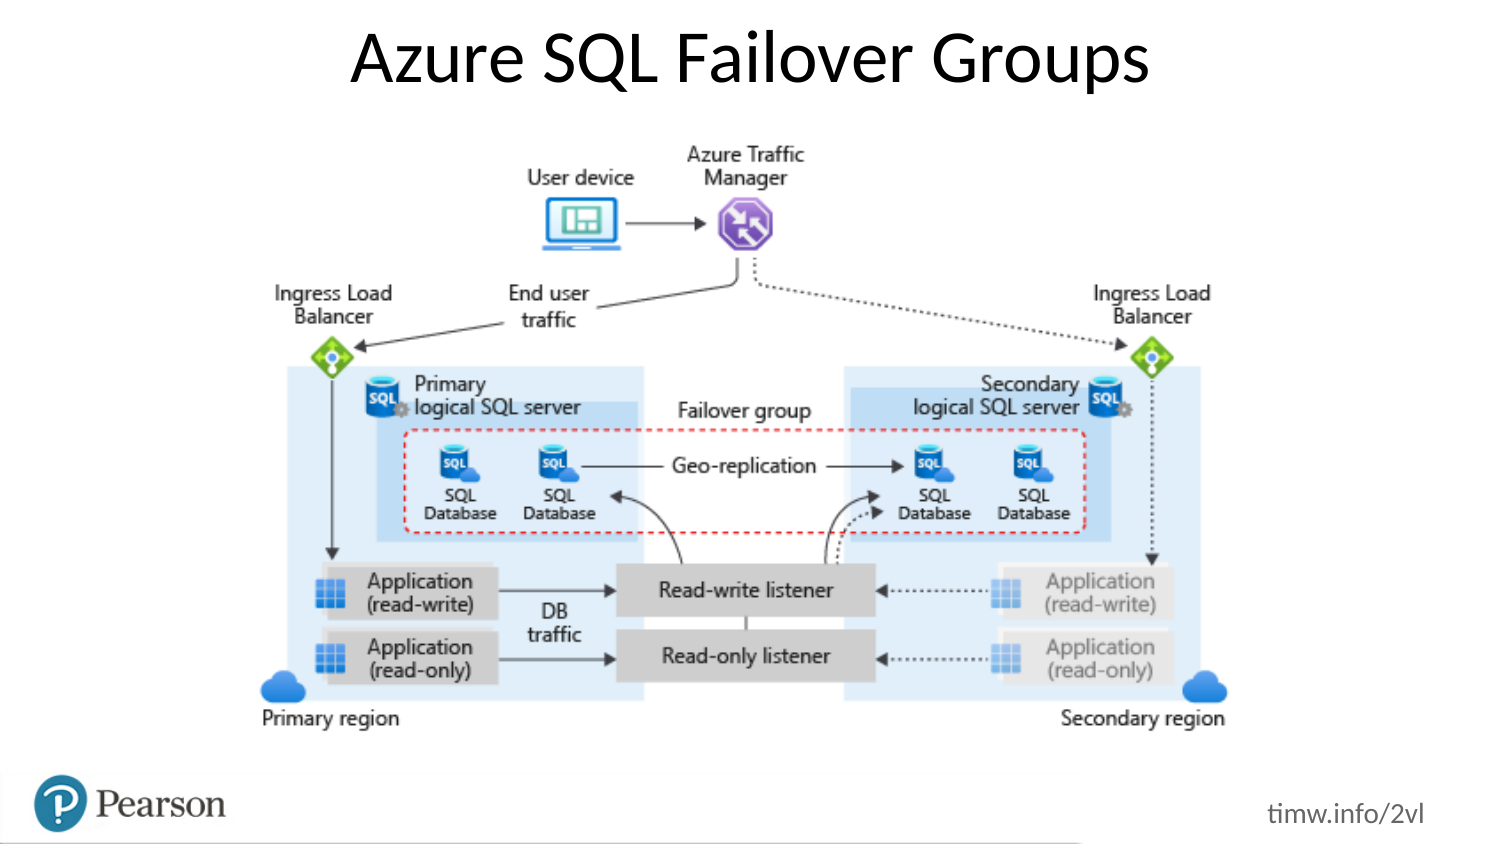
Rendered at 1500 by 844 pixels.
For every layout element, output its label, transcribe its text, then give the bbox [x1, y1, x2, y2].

picture [0, 0, 1500, 844]
text_box timw.info/2vl [1238, 787, 1500, 844]
title Azure SQL Failover Groups [132, 0, 1371, 92]
